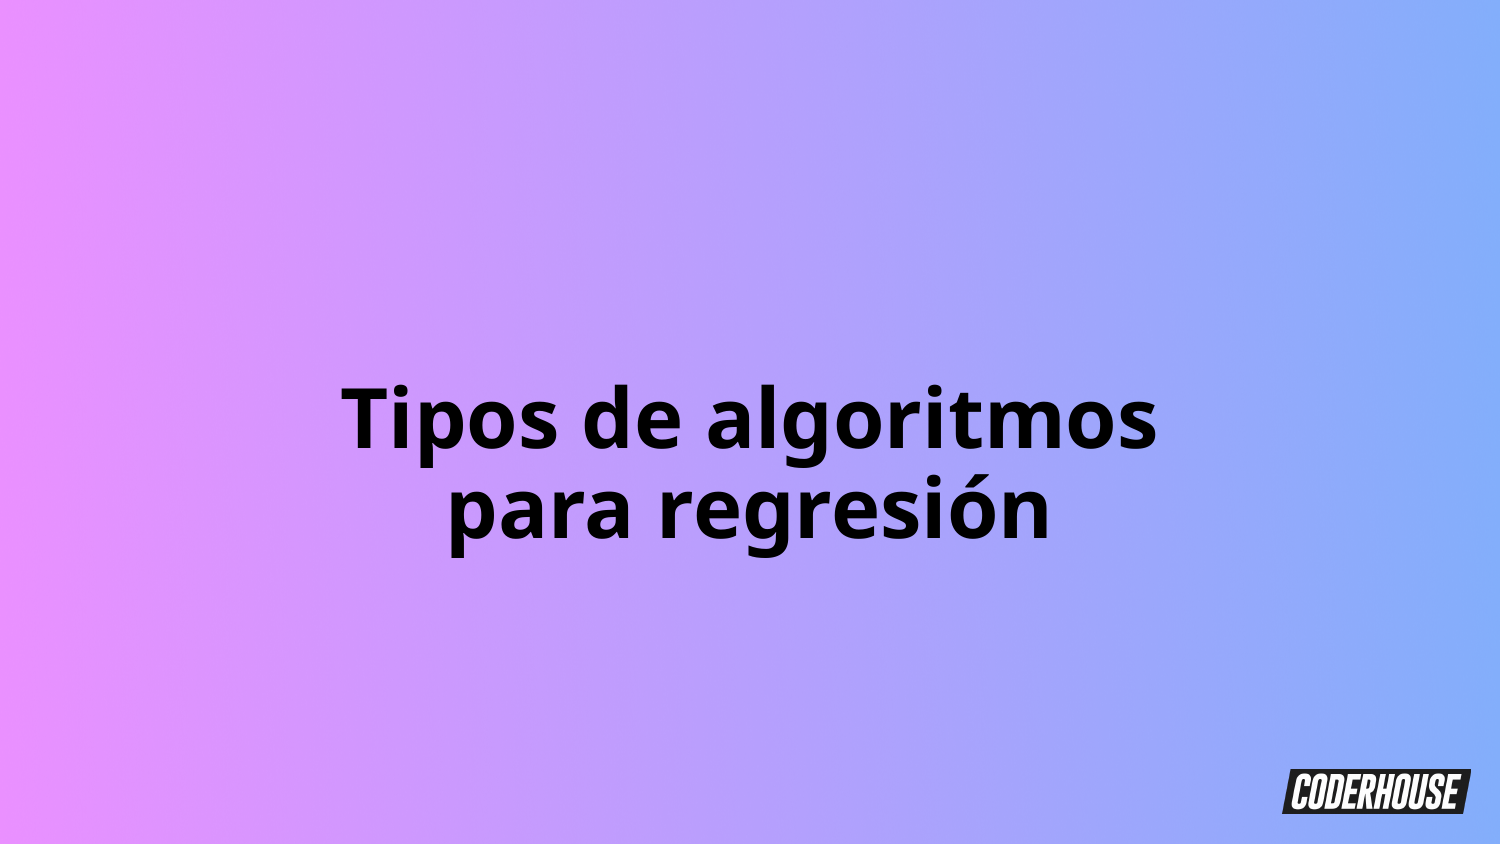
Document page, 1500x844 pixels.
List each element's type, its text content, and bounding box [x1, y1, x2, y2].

text_box Tipos de algoritmos para regresión [239, 361, 1261, 572]
picture [0, 0, 1500, 844]
